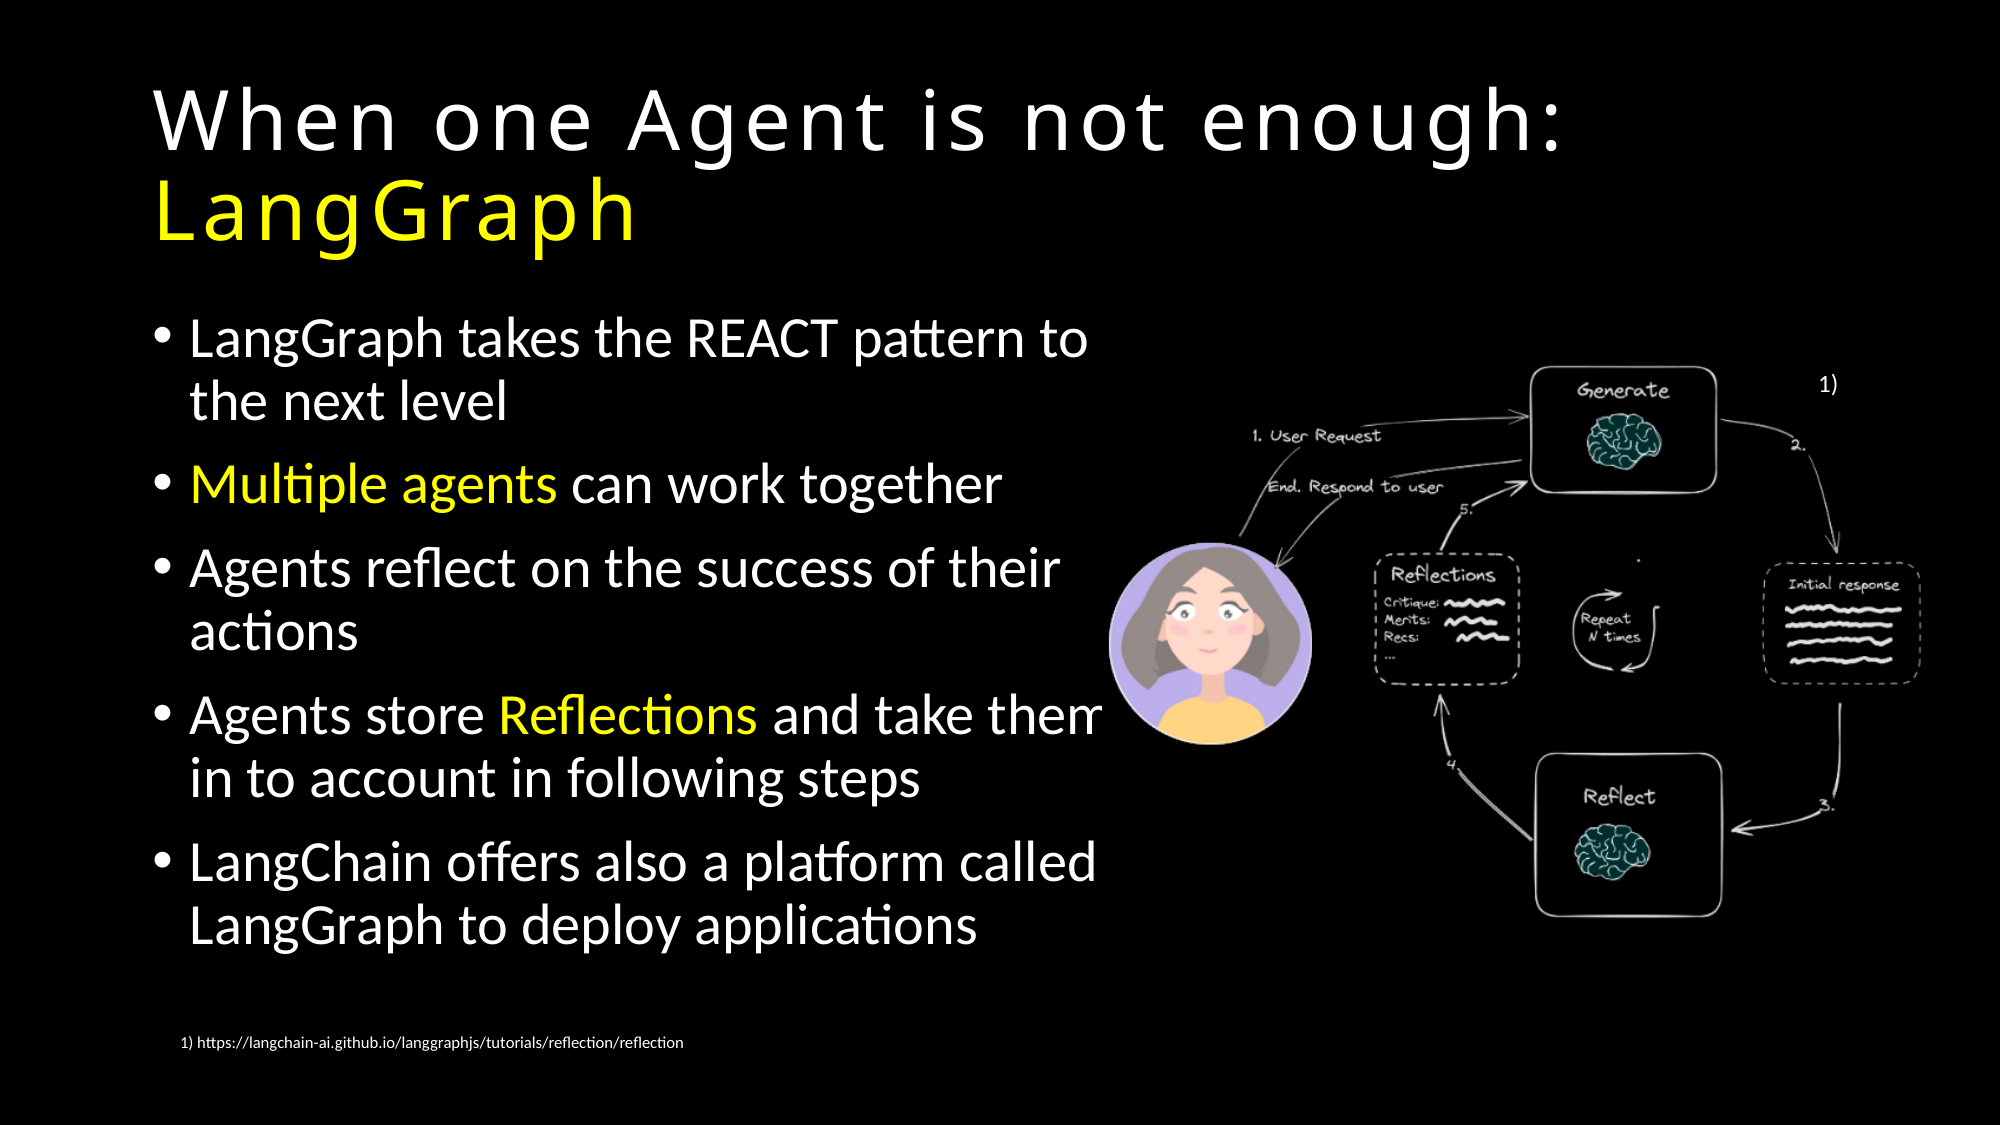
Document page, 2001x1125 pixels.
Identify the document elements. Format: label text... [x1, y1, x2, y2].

text_box 1) https://langchain-ai.github.io/langgraphjs/tutorials/reflection/reflection [165, 1024, 1052, 1059]
picture [1102, 359, 1935, 930]
title When one Agent is not enough: LangGraph [137, 59, 1863, 278]
list LangGraph takes the REACT pattern to the next level Multiple agents can work together Agents reflect on the success of their actions Agents store Reflections and take them in to account in following steps LangChain offers also a platform called LangGraph to deploy applications [137, 299, 1162, 1014]
